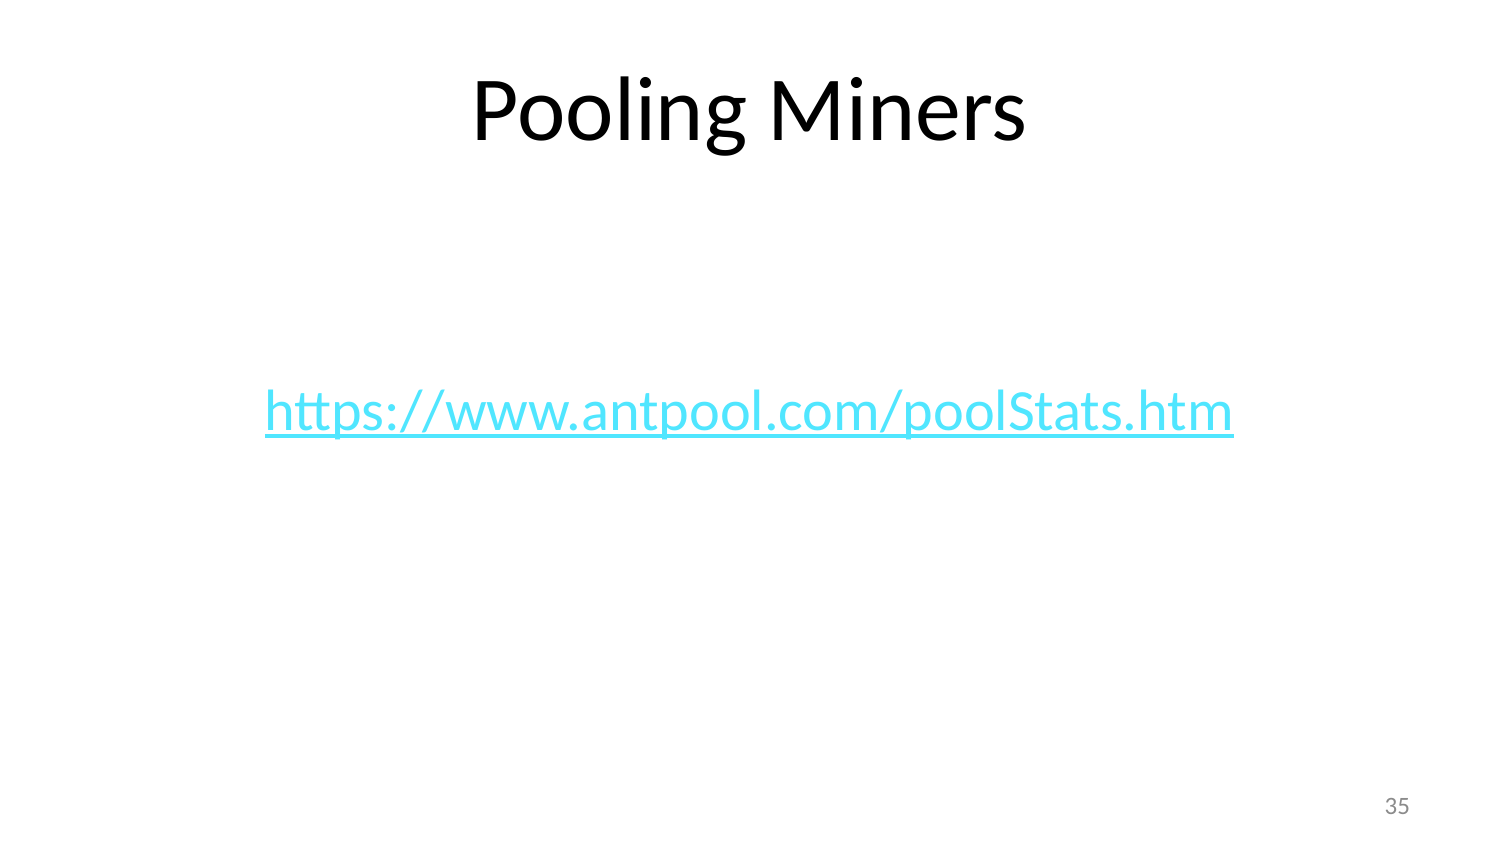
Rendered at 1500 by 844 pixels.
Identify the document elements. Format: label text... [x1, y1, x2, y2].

title Pooling Miners [75, 33, 1425, 175]
slide_number 34 [1074, 782, 1425, 827]
text_box https://www.antpool.com/poolStats.htm [249, 364, 1249, 450]
